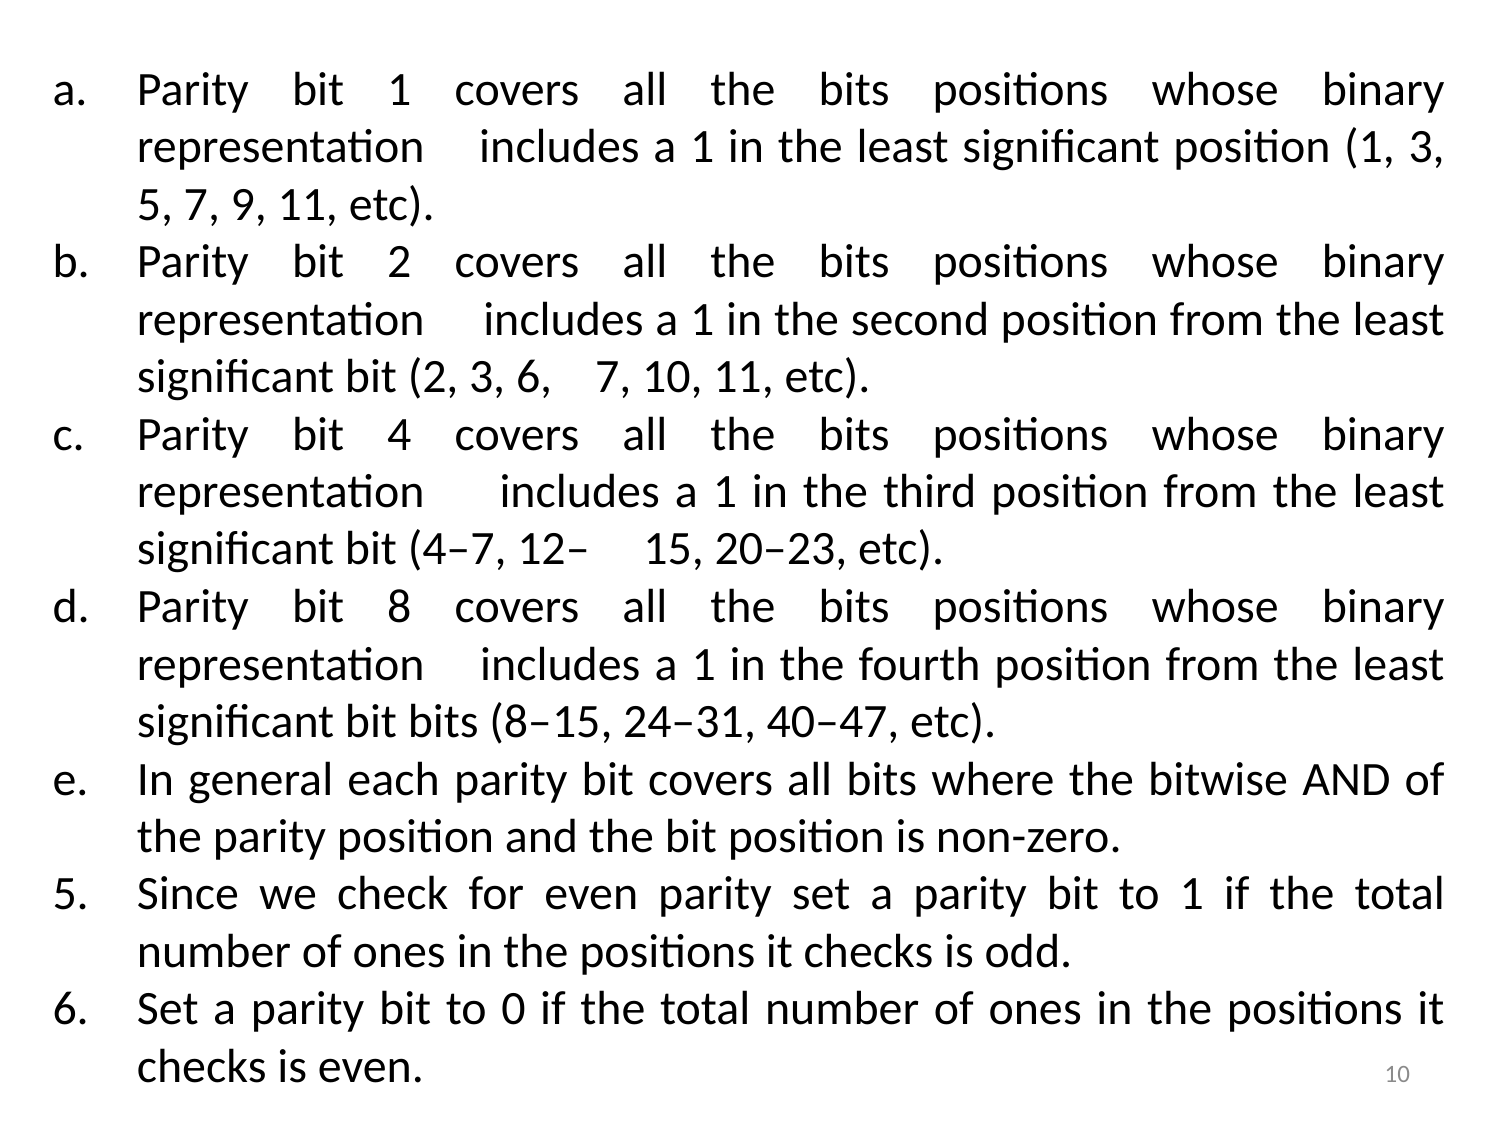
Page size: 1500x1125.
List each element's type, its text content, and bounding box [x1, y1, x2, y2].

slide_number 10 [1074, 1042, 1425, 1103]
list Parity bit 1 covers all the bits positions whose binary representation includes a 1 in the least significant position (1, 3, 5, 7, 9, 11, etc). Parity bit 2 covers all the bits positions whose binary representation includes a 1 in the second position from the least significant bit (2, 3, 6, 7, 10, 11, etc). Parity bit 4 covers all the bits positions whose binary representation includes a 1 in the third position from the least significant bit (4–7, 12– 15, 20–23, etc). Parity bit 8 covers all the bits positions whose binary representation includes a 1 in the fourth position from the least significant bit bits (8–15, 24–31, 40–47, etc). In general each parity bit covers all bits where the bitwise AND of the parity position and the bit position is non-zero. Since we check for even parity set a parity bit to 1 if the total number of ones in the positions it checks is odd. Set a parity bit to 0 if the total number of ones in the positions it checks is even. [37, 50, 1463, 1050]
